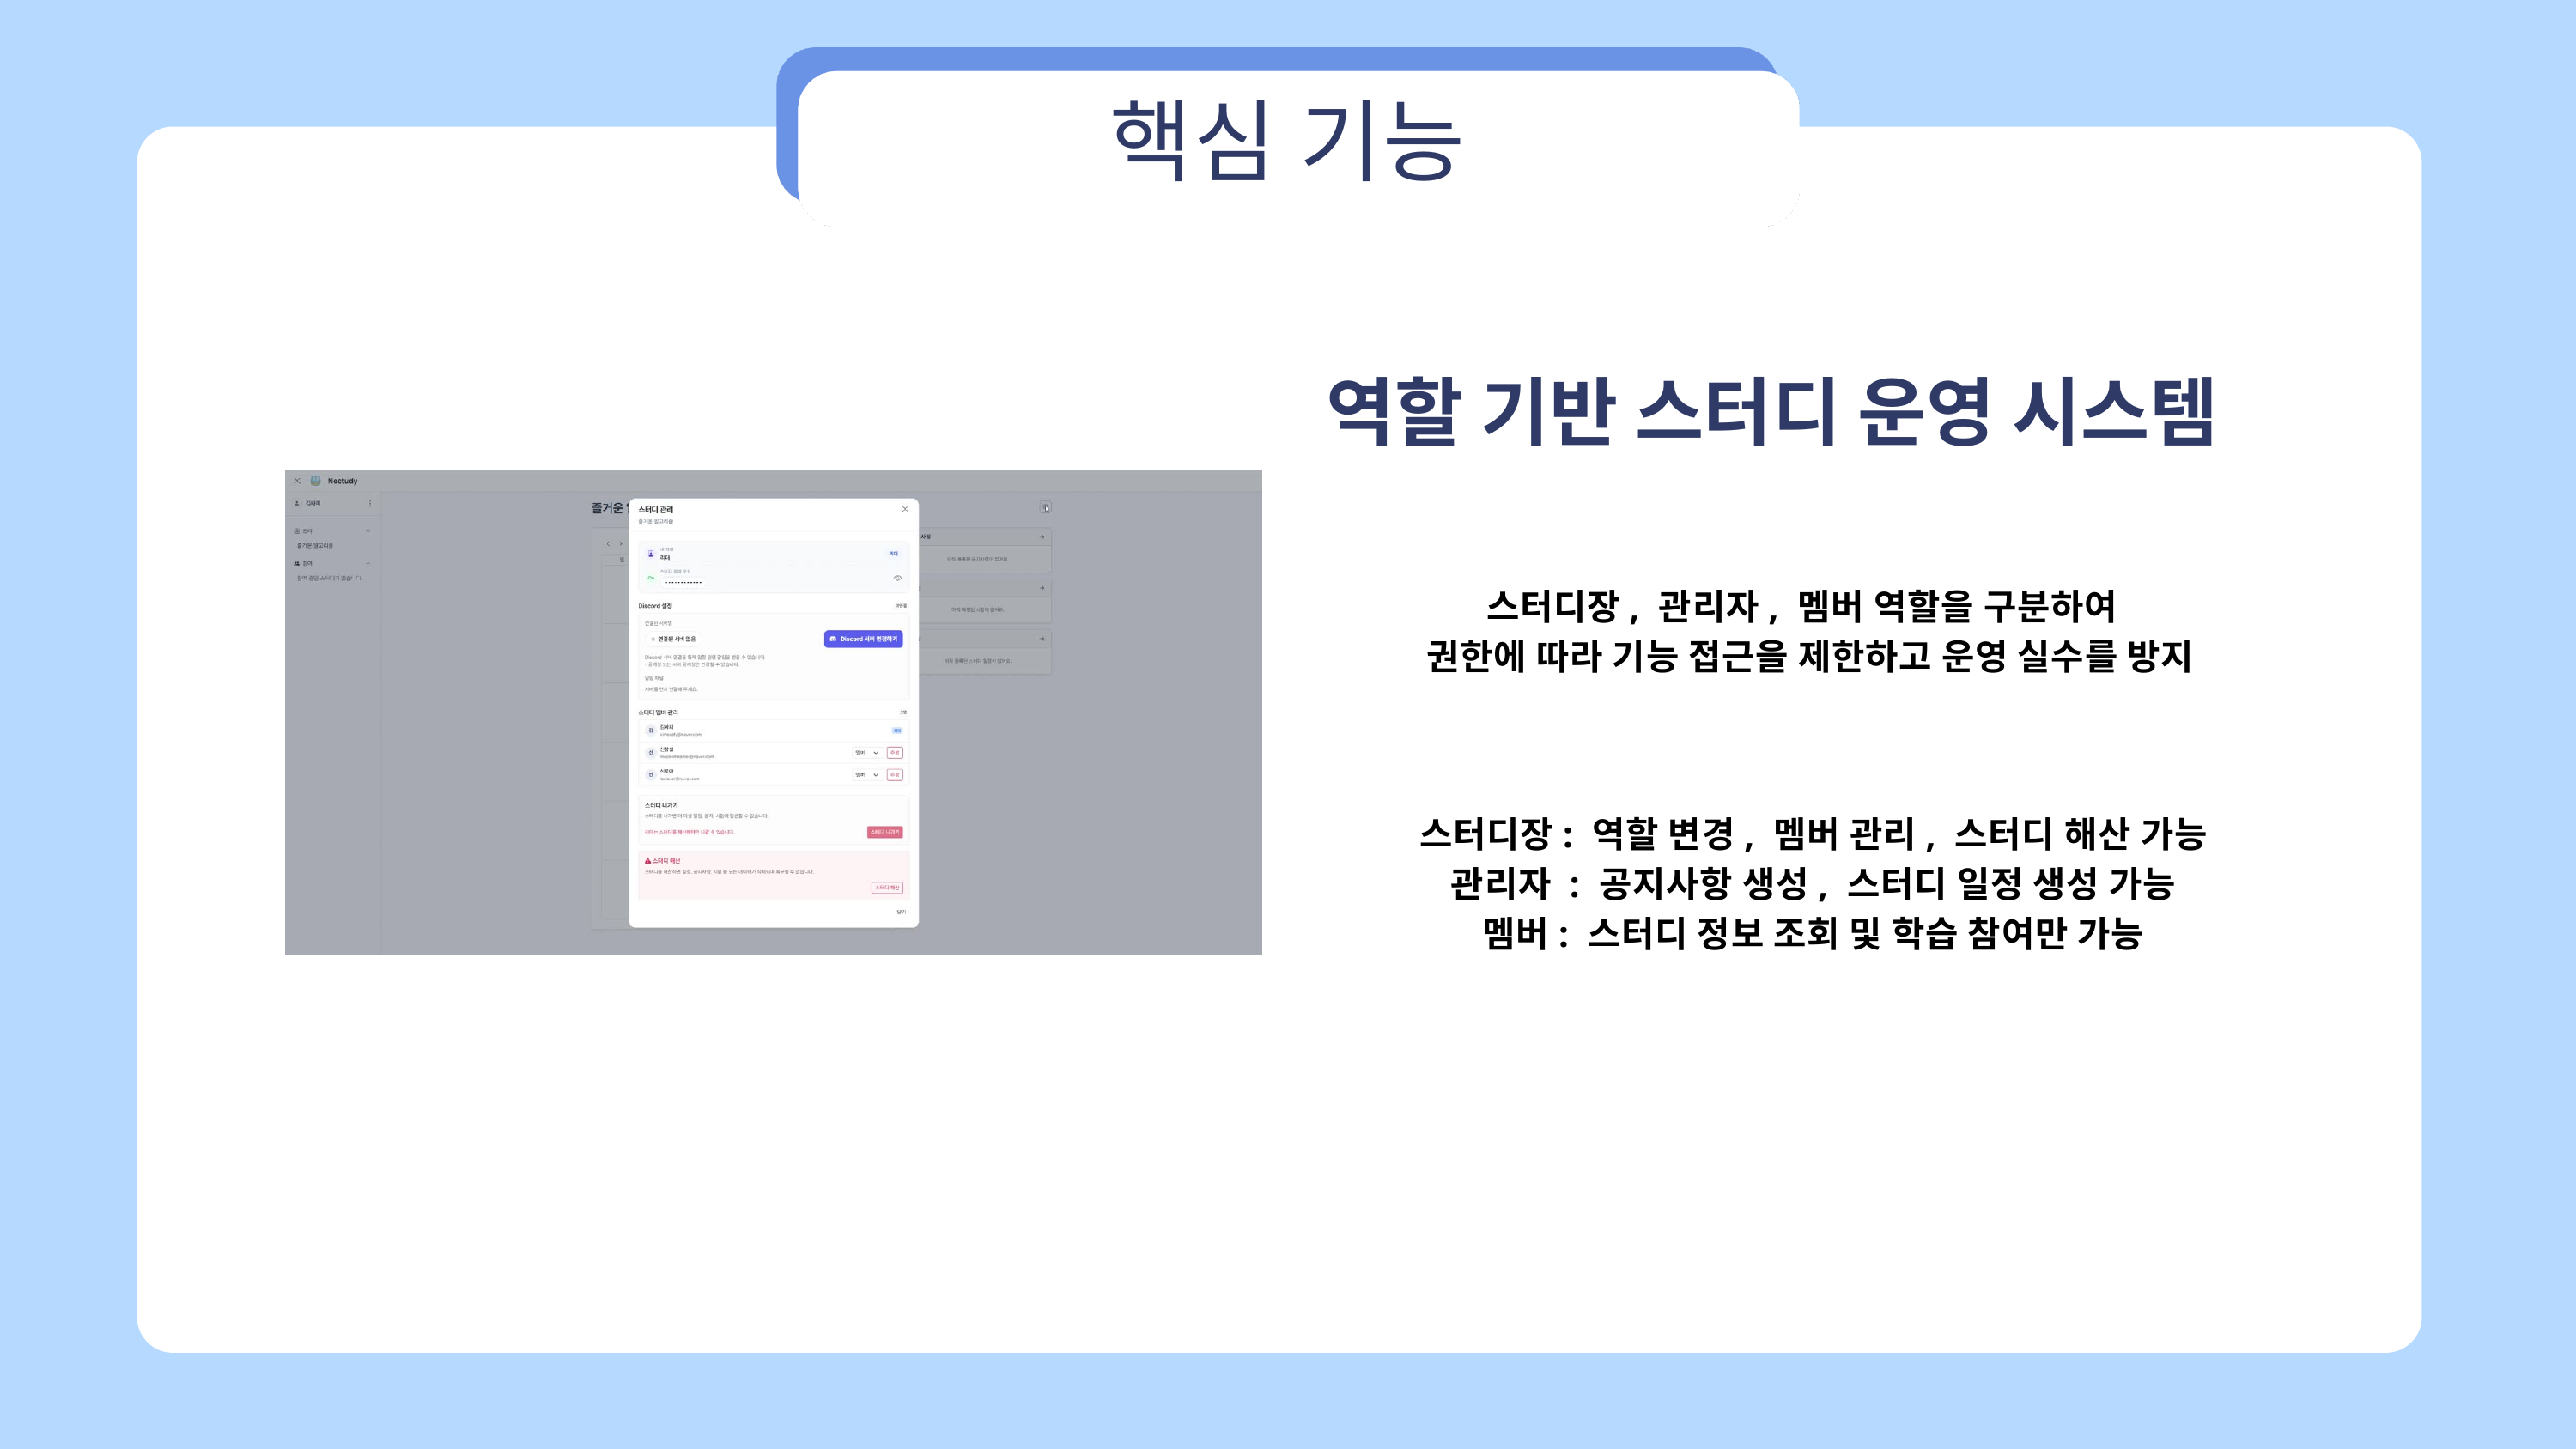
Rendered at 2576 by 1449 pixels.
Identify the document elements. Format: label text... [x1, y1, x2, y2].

text_box 핵심 기능 [474, 67, 2102, 124]
text_box [776, 47, 1800, 67]
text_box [137, 126, 2439, 1409]
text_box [284, 469, 1263, 955]
